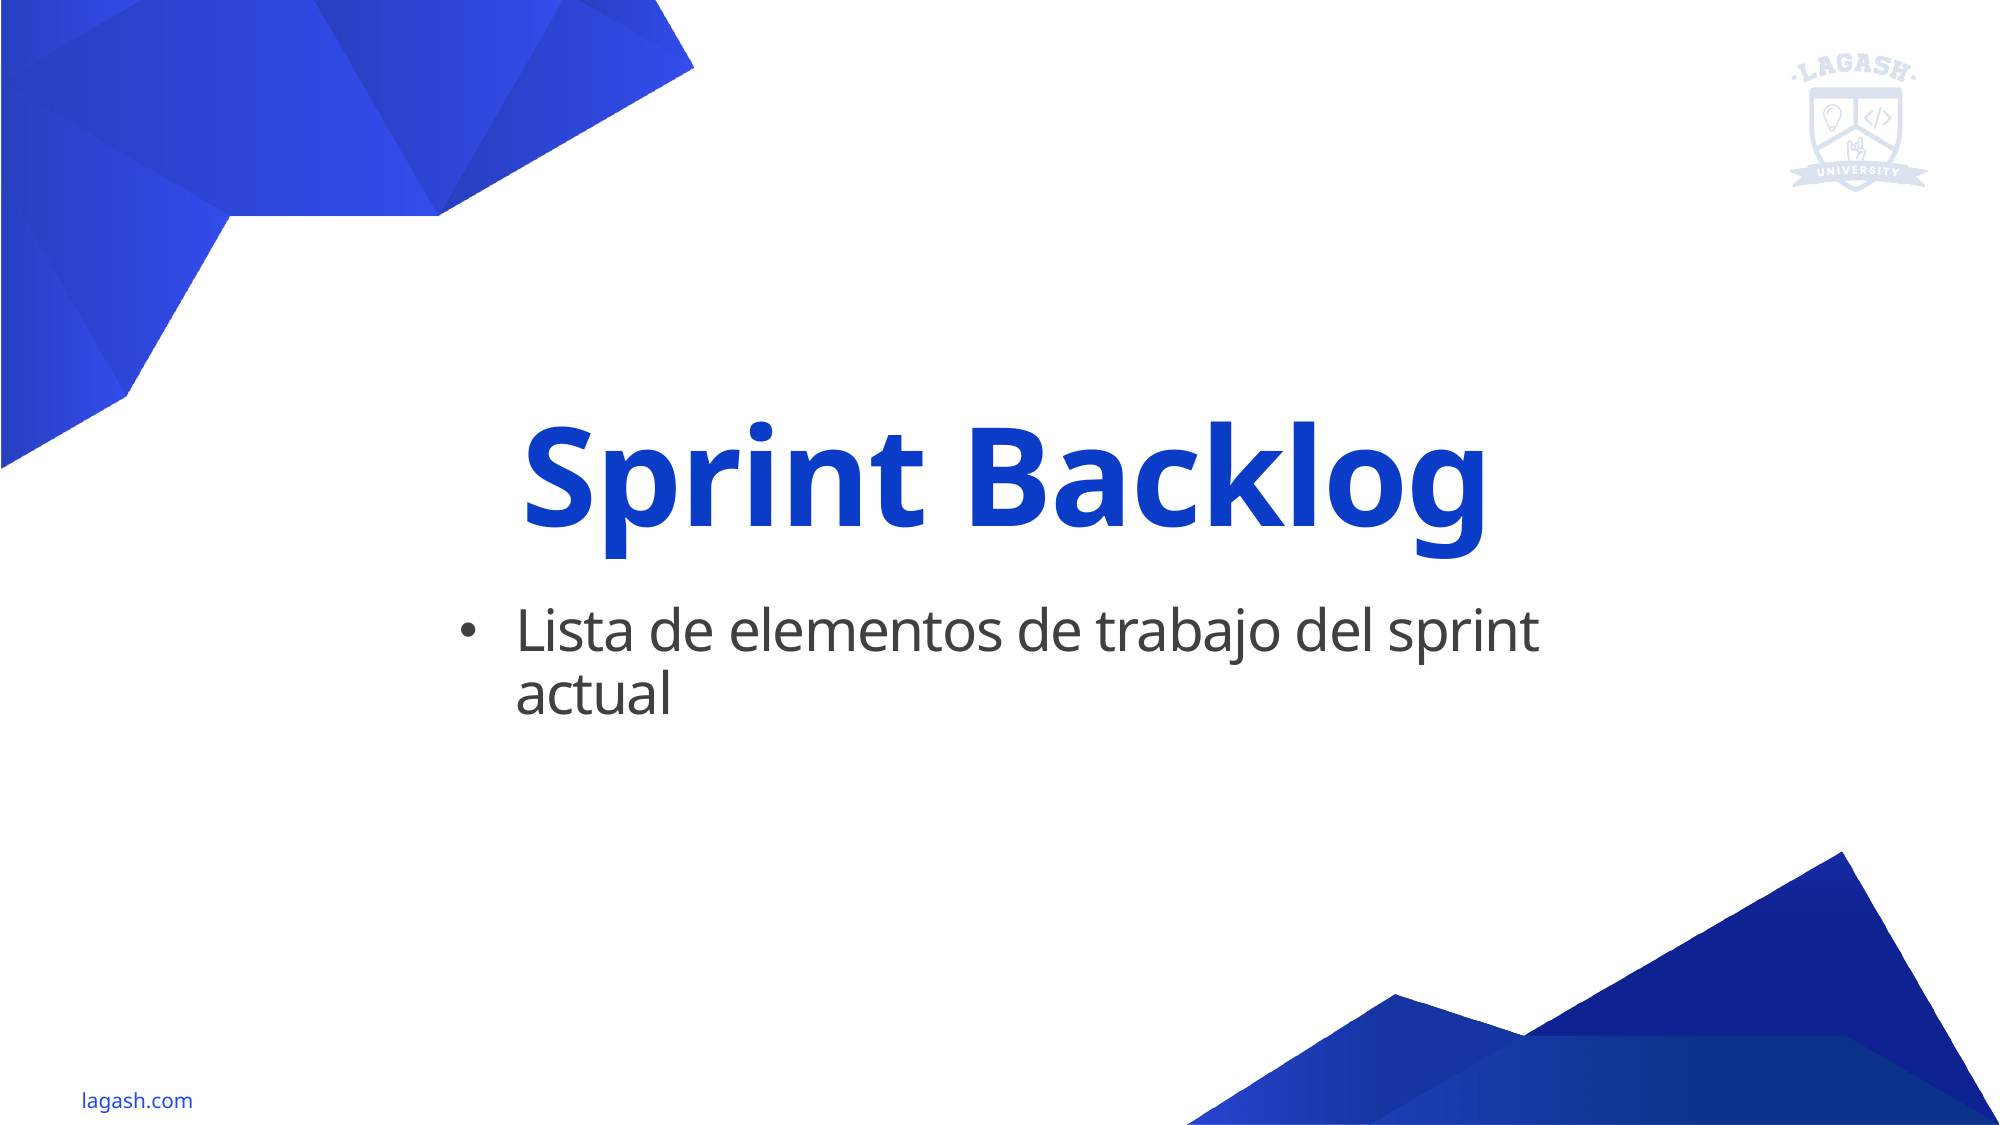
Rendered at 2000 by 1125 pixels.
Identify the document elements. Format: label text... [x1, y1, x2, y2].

picture [1, 0, 693, 469]
picture [1789, 52, 1929, 193]
picture [1186, 846, 2000, 1125]
title Sprint Backlog [506, 400, 1685, 550]
text_box Lista de elementos de trabajo del sprint actual [444, 594, 1715, 882]
